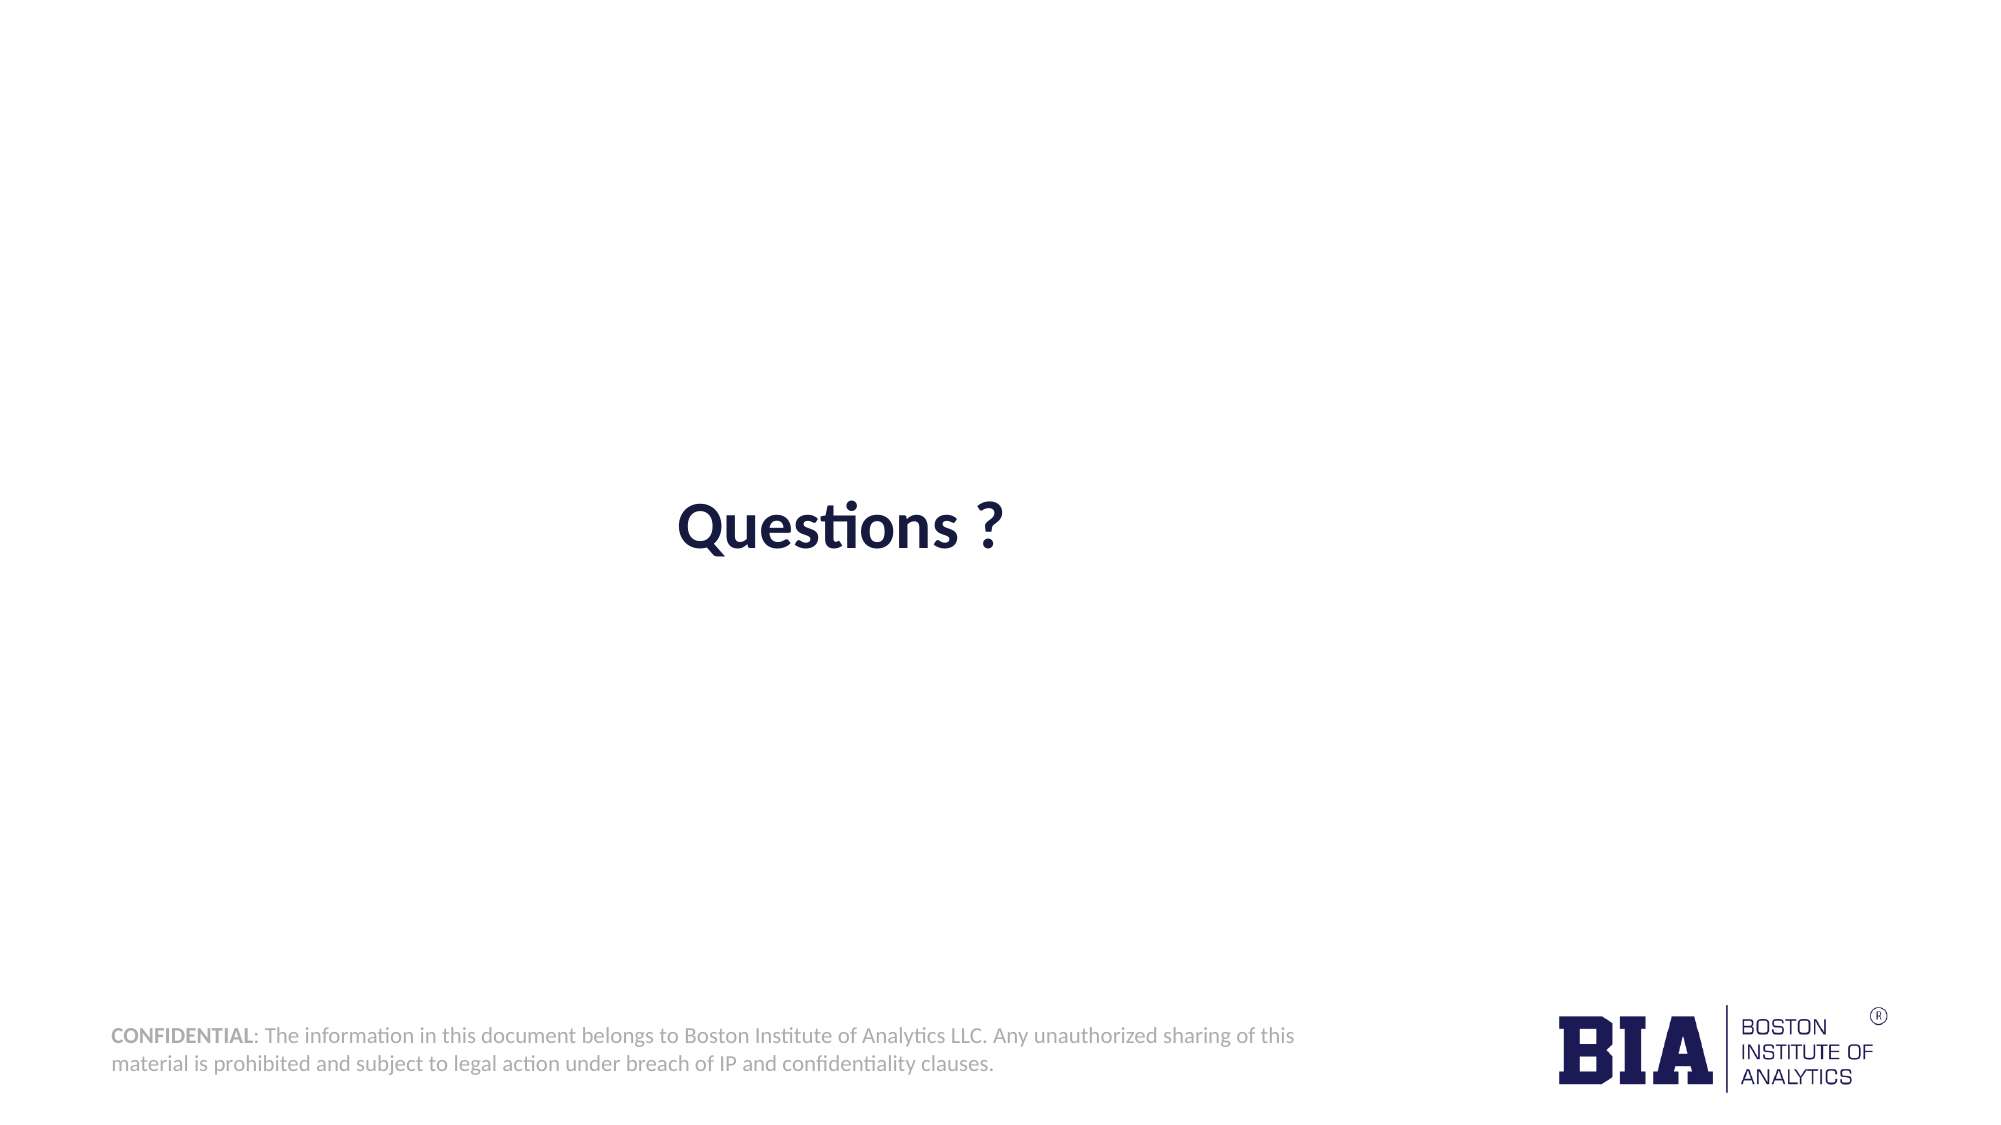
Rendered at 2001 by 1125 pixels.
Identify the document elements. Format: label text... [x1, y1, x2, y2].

picture [1557, 1003, 1889, 1094]
title Questions ? [677, 416, 1412, 563]
